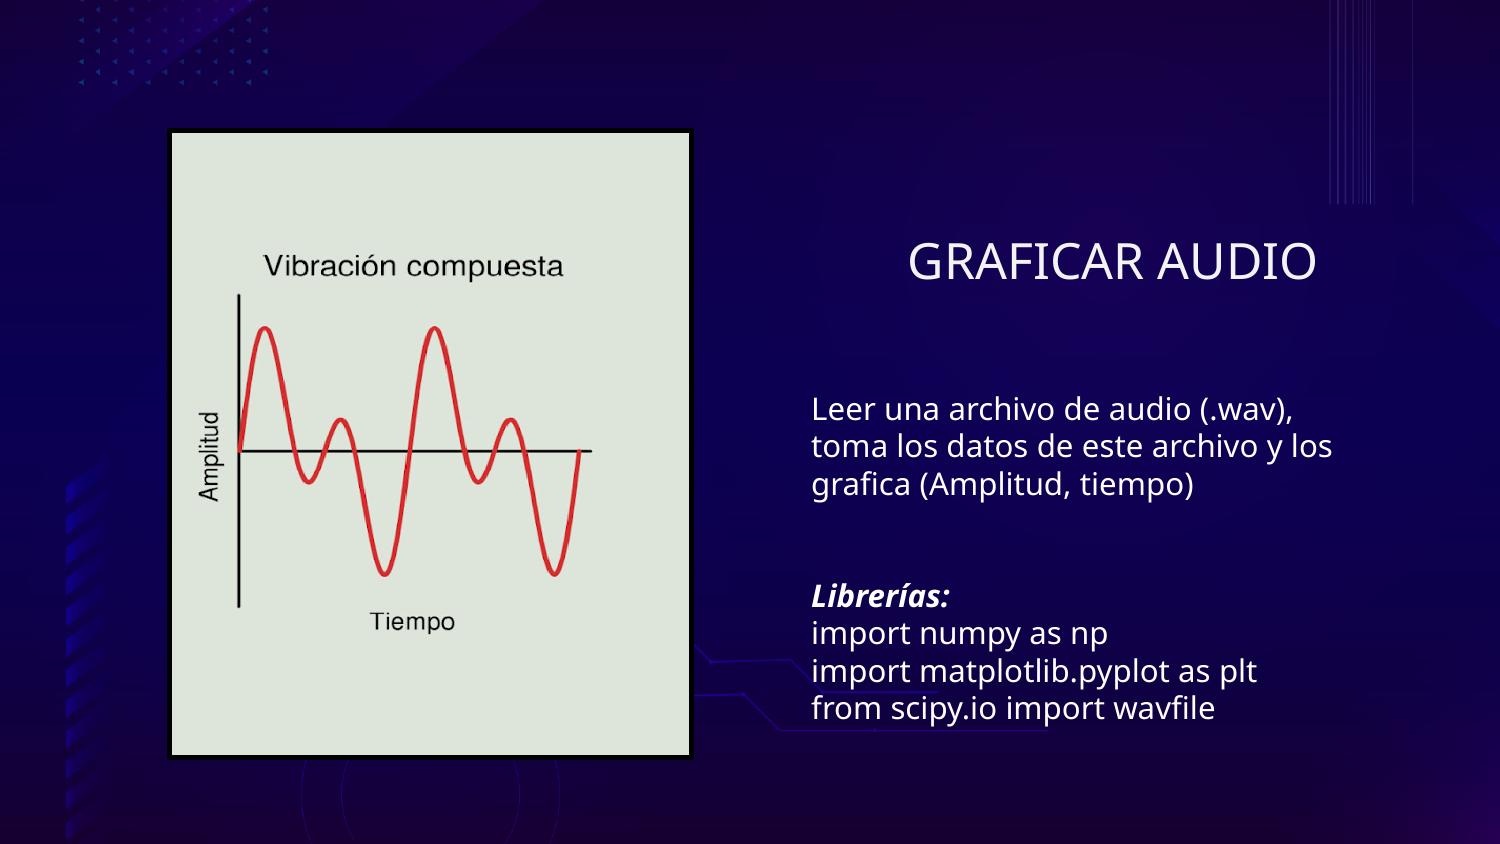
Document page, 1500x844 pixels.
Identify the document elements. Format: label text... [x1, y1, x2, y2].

picture [0, 0, 1500, 844]
title GRAFICAR AUDIO [796, 0, 1431, 306]
subtitle Leer una archivo de audio (.wav), toma los datos de este archivo y los grafica (Amplitud, tiempo) Librerías: import numpy as np import matplotlib.pyplot as plt from scipy.io import wavfile [796, 373, 1366, 667]
